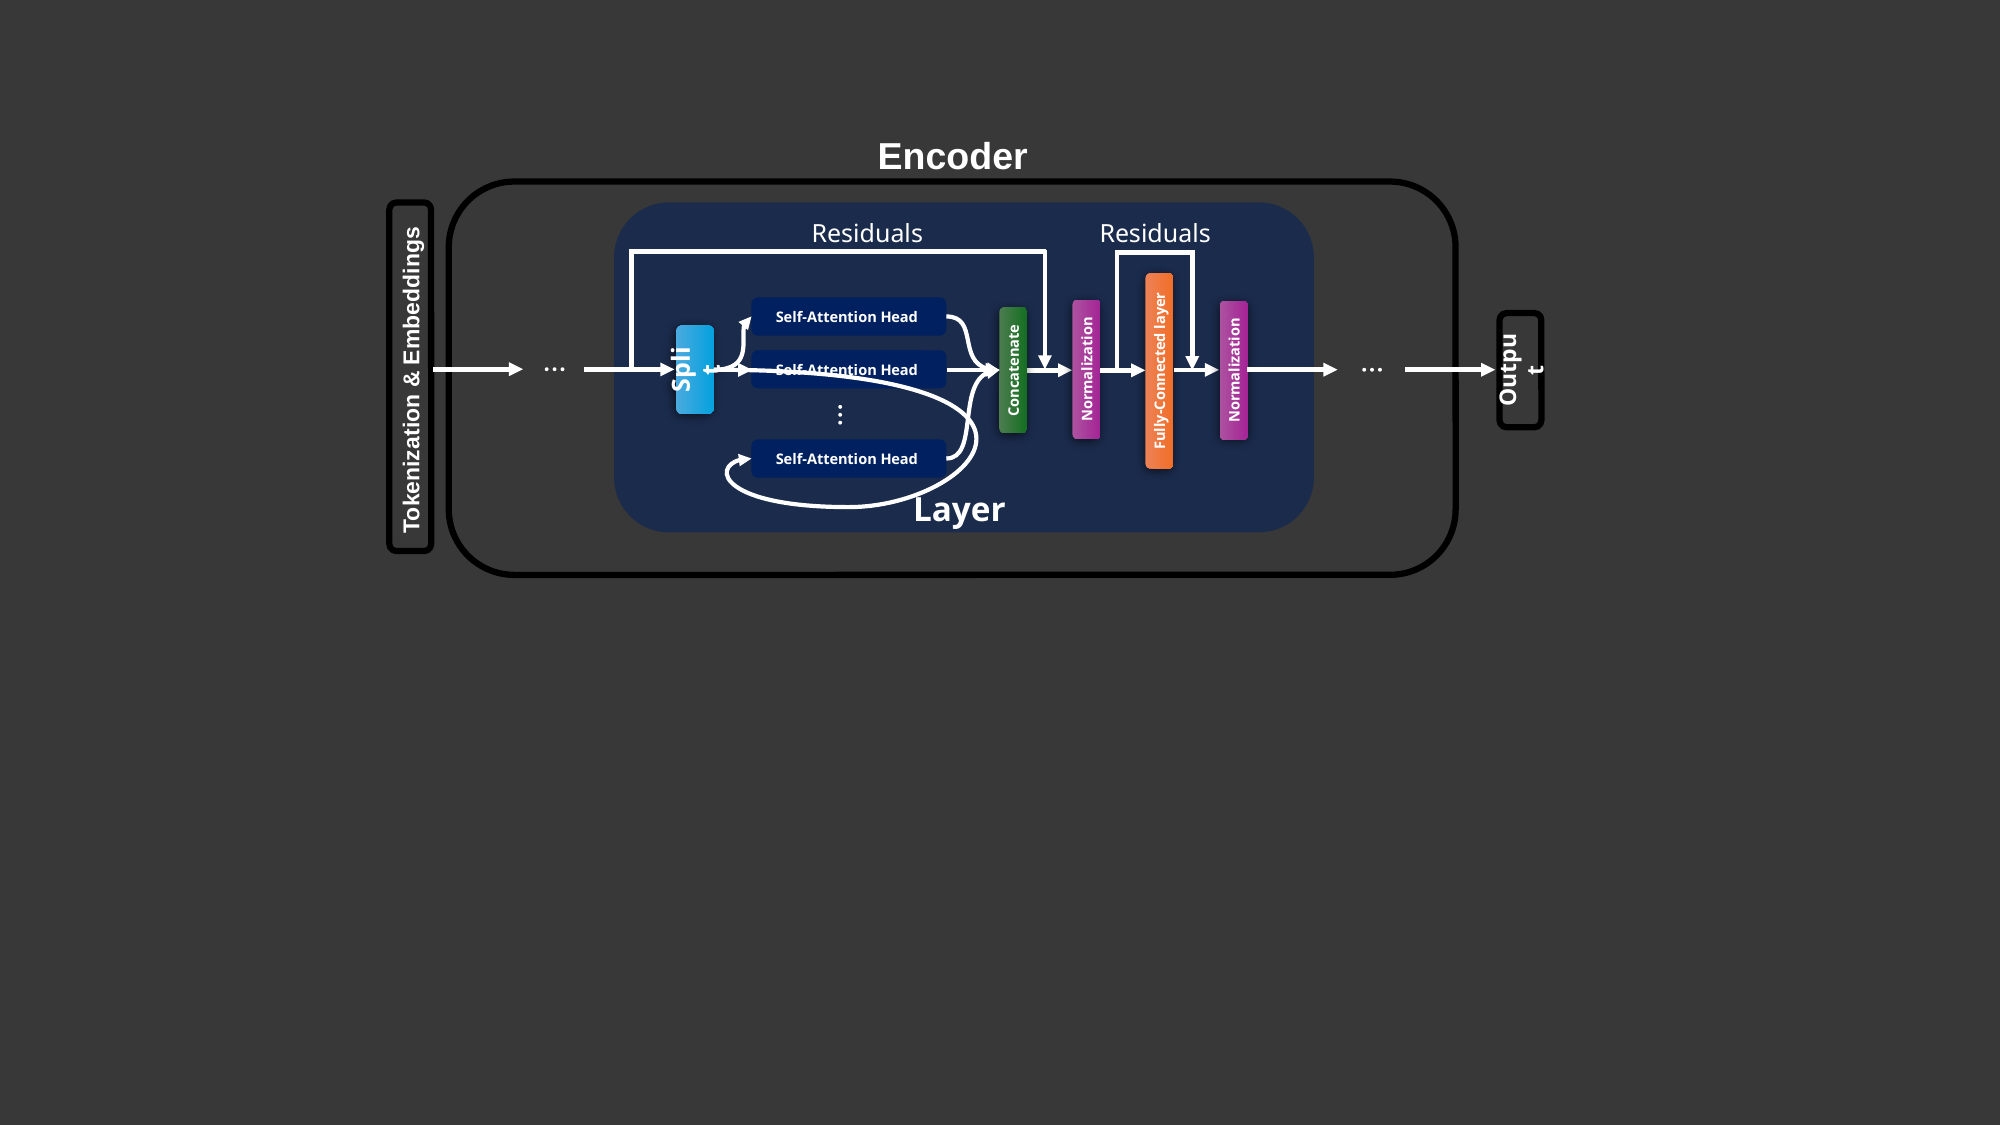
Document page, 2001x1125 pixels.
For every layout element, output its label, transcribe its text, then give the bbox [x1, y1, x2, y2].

text_box Output [1498, 311, 1543, 429]
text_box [1369, 359, 1375, 380]
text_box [583, 201, 1338, 537]
text_box [448, 181, 1456, 575]
text_box Encoder [758, 124, 1147, 185]
text_box Tokenization & Embeddings [389, 202, 432, 552]
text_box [552, 358, 557, 380]
